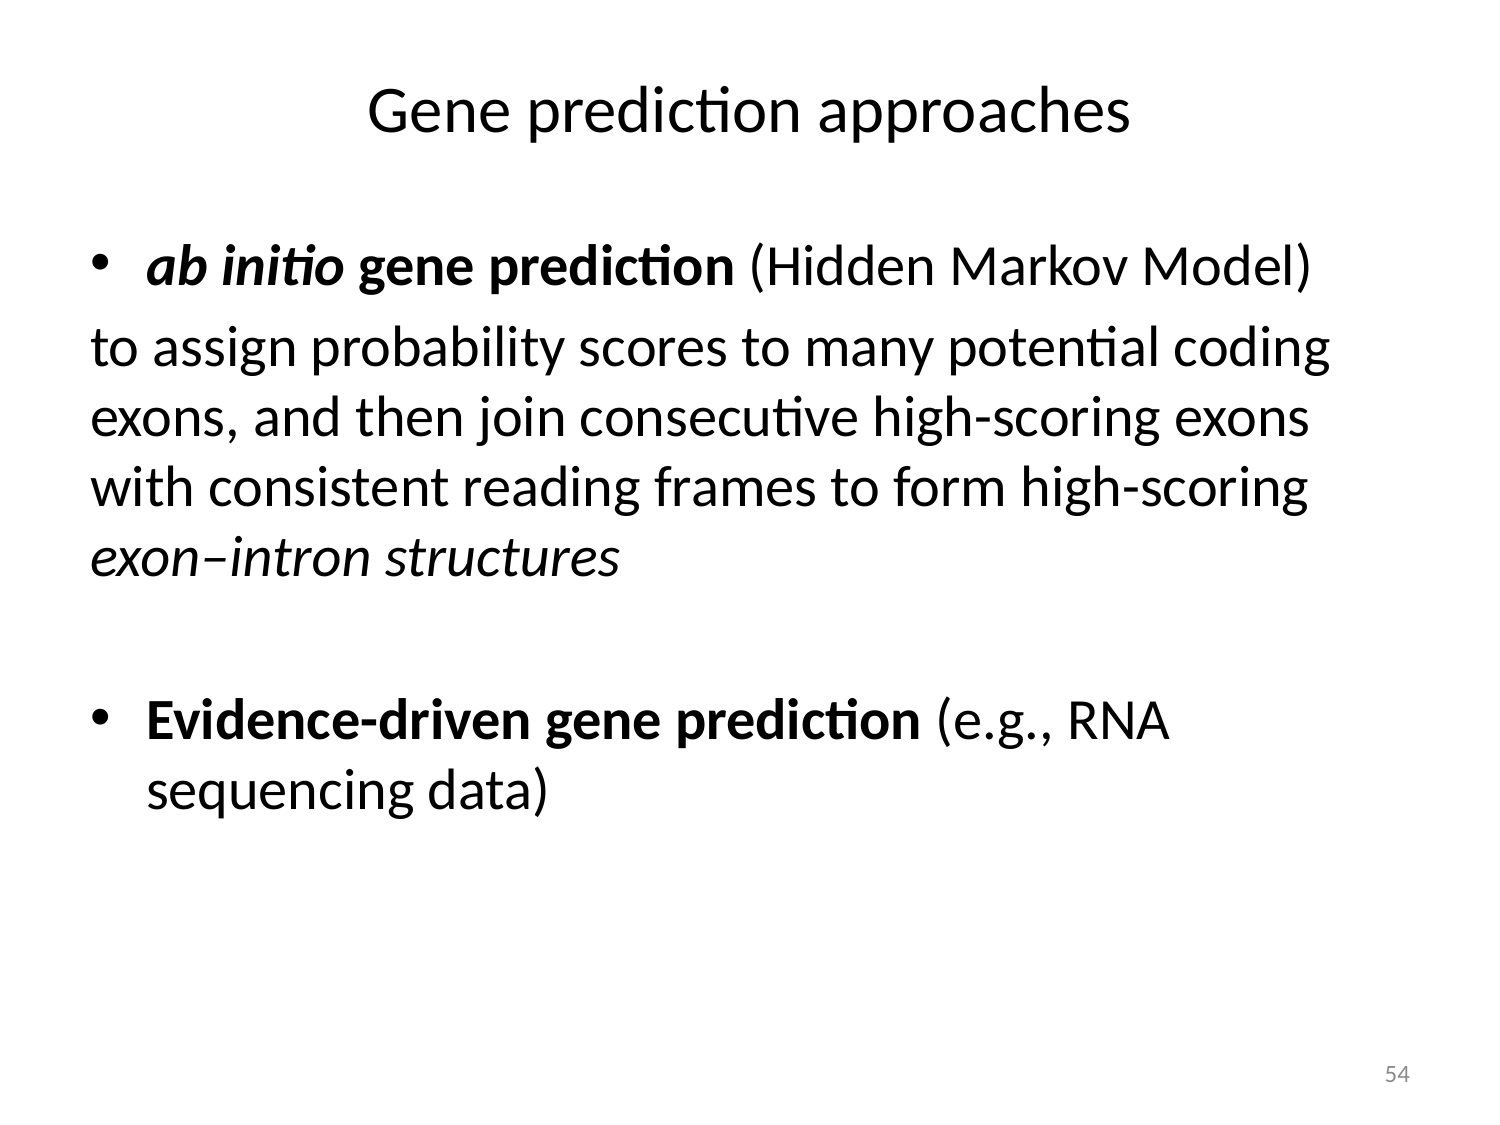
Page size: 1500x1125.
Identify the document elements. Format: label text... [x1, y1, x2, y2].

slide_number 54 [1074, 1042, 1425, 1103]
title Gene prediction approaches [75, 45, 1425, 167]
list ab initio gene prediction (Hidden Markov Model) to assign probability scores to many potential coding exons, and then join consecutive high-scoring exons with consistent reading frames to form high-scoring exon–intron structures Evidence-driven gene prediction (e.g., RNA sequencing data) [75, 219, 1425, 932]
